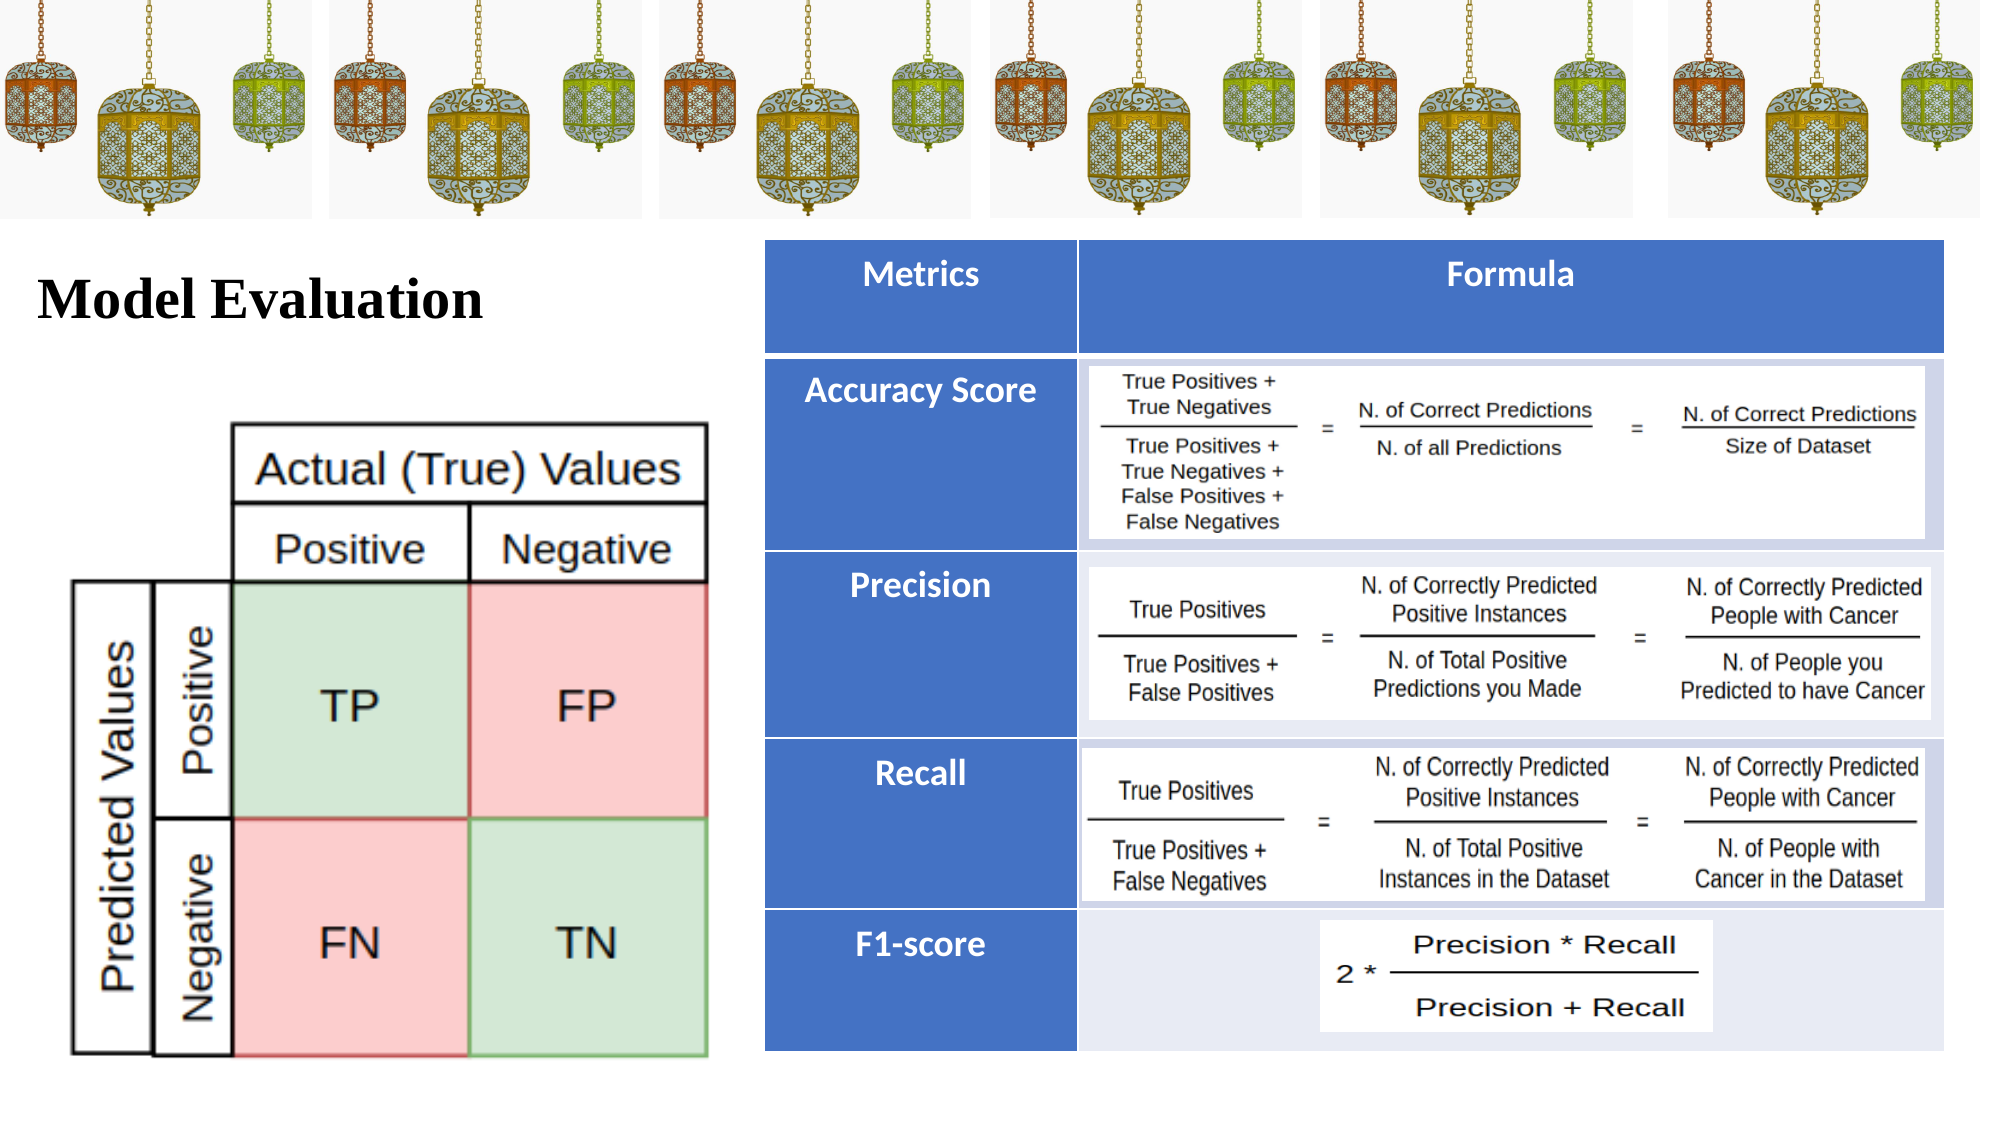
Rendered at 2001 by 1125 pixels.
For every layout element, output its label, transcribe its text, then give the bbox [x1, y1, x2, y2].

table_cell Accuracy Score [765, 359, 1077, 550]
table_header Formula [1079, 240, 1944, 353]
table_cell Precision [765, 552, 1077, 737]
table_cell Recall [765, 739, 1077, 908]
picture [329, 0, 642, 219]
picture [1081, 748, 1925, 901]
table_header Metrics [765, 240, 1077, 353]
picture [0, 0, 312, 219]
picture [1320, 920, 1713, 1033]
table_cell [1079, 739, 1944, 908]
picture [1320, 0, 1633, 218]
picture [989, 0, 1302, 218]
picture [1089, 567, 1931, 720]
picture [659, 0, 971, 219]
table_cell [1079, 552, 1944, 737]
list Model Evaluation [22, 260, 763, 347]
table_cell F1-score [765, 910, 1077, 1051]
picture [1668, 0, 1980, 218]
table_cell [1079, 910, 1944, 1051]
picture [1089, 366, 1925, 539]
picture [55, 386, 725, 1074]
table_cell [1079, 359, 1944, 550]
